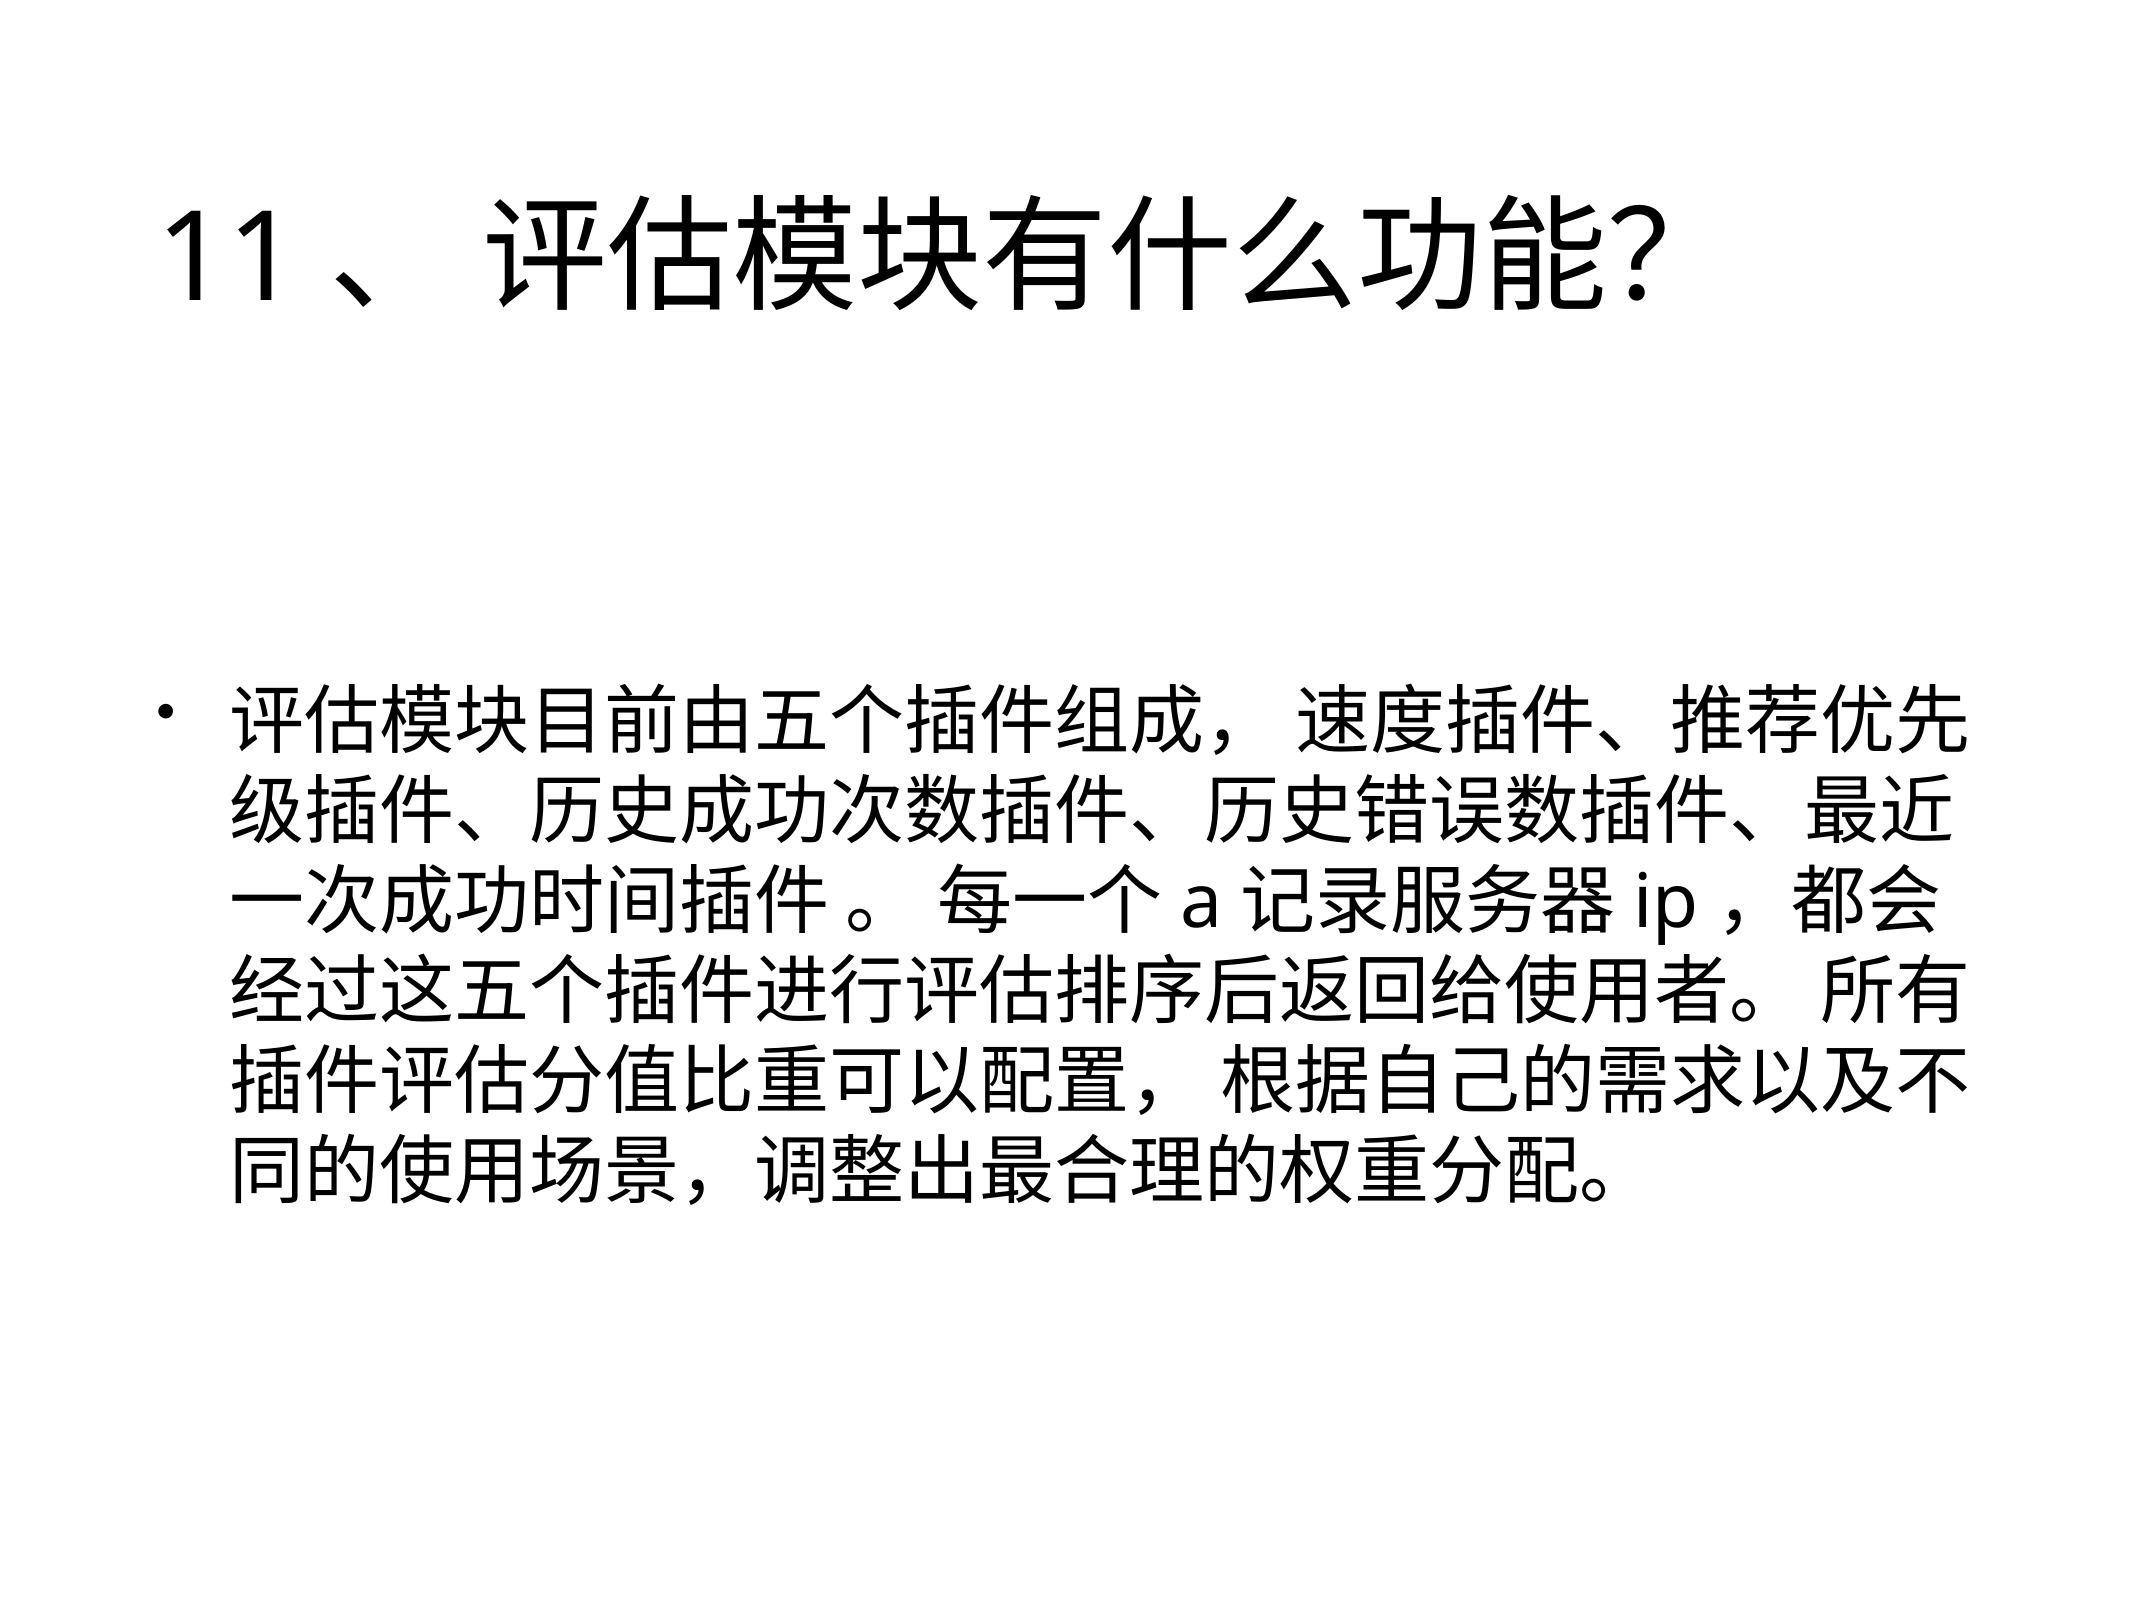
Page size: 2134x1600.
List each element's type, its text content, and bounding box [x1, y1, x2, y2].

list 评估模块目前由五个插件组成， 速度插件、推荐优先级插件、历史成功次数插件、历史错误数插件、最近一次成功时间插件 。 每一个a记录服务器ip，都会经过这五个插件进行评估排序后返回给使用者。 所有插件评估分值比重可以配置， 根据自己的需求以及不同的使用场景，调整出最合理的权重分配。 [155, 426, 1978, 1459]
title 11、 评估模块有什么功能？ [155, 72, 1978, 426]
